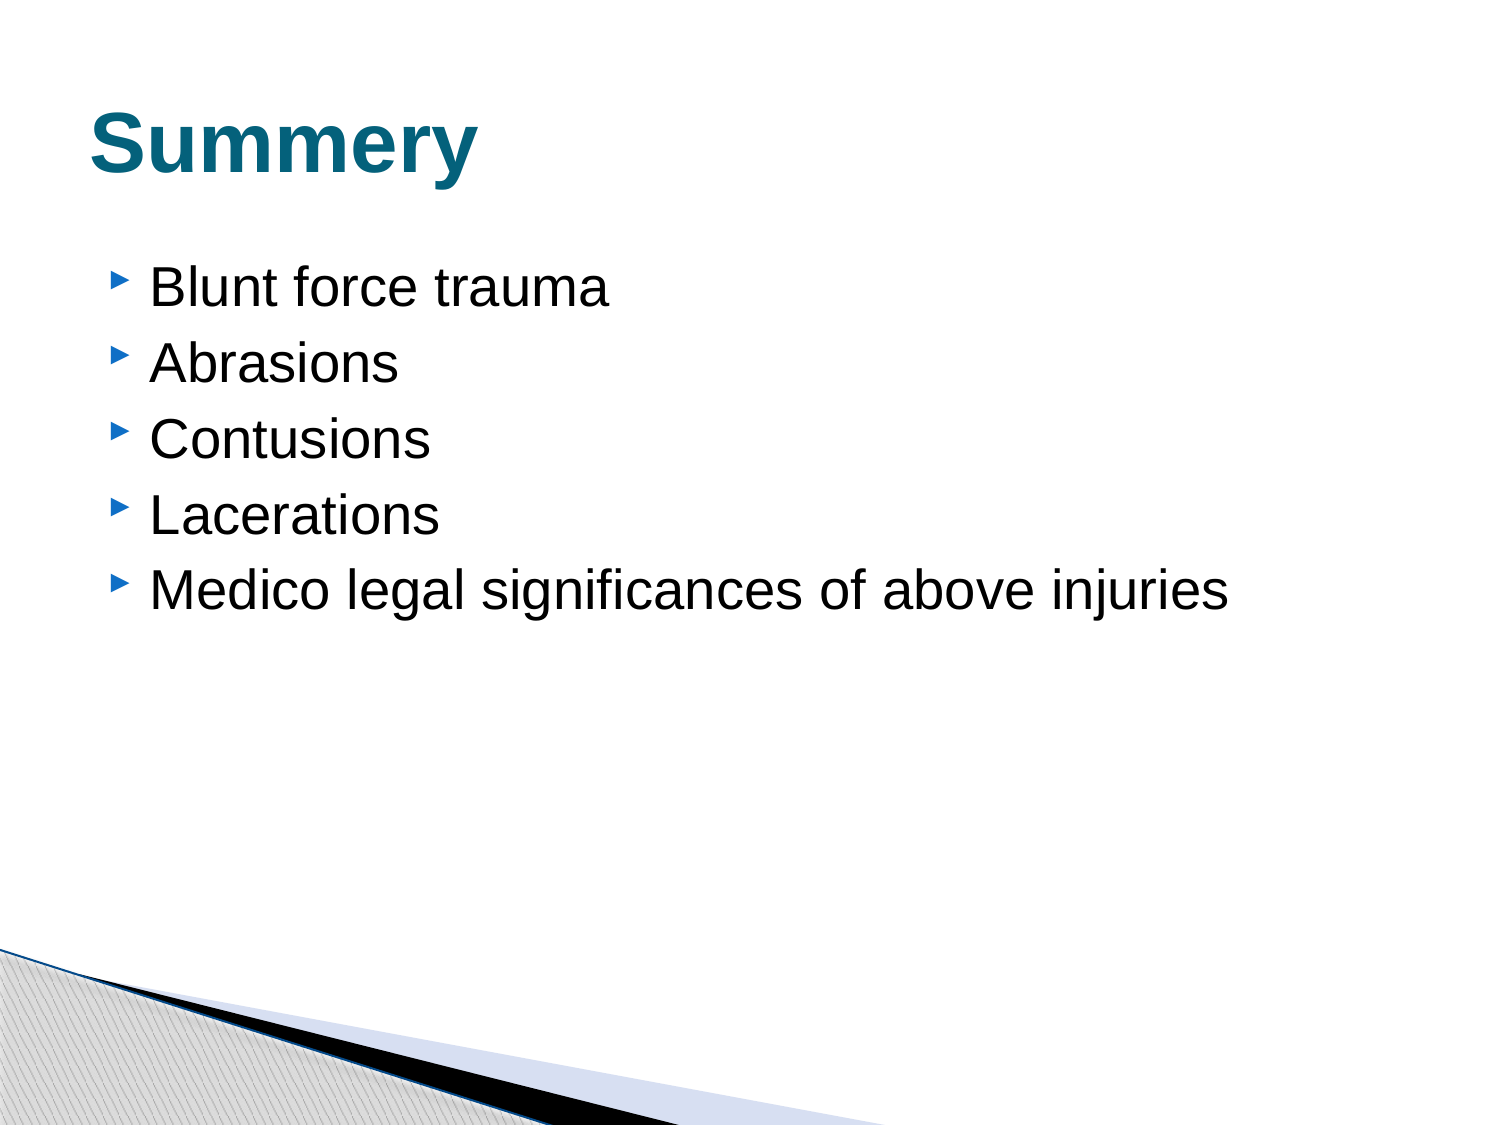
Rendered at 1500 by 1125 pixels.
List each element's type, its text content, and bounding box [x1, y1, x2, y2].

list Blunt force trauma Abrasions Contusions Lacerations Medico legal significances of above injuries [75, 243, 1425, 986]
title Summery [75, 45, 1425, 233]
